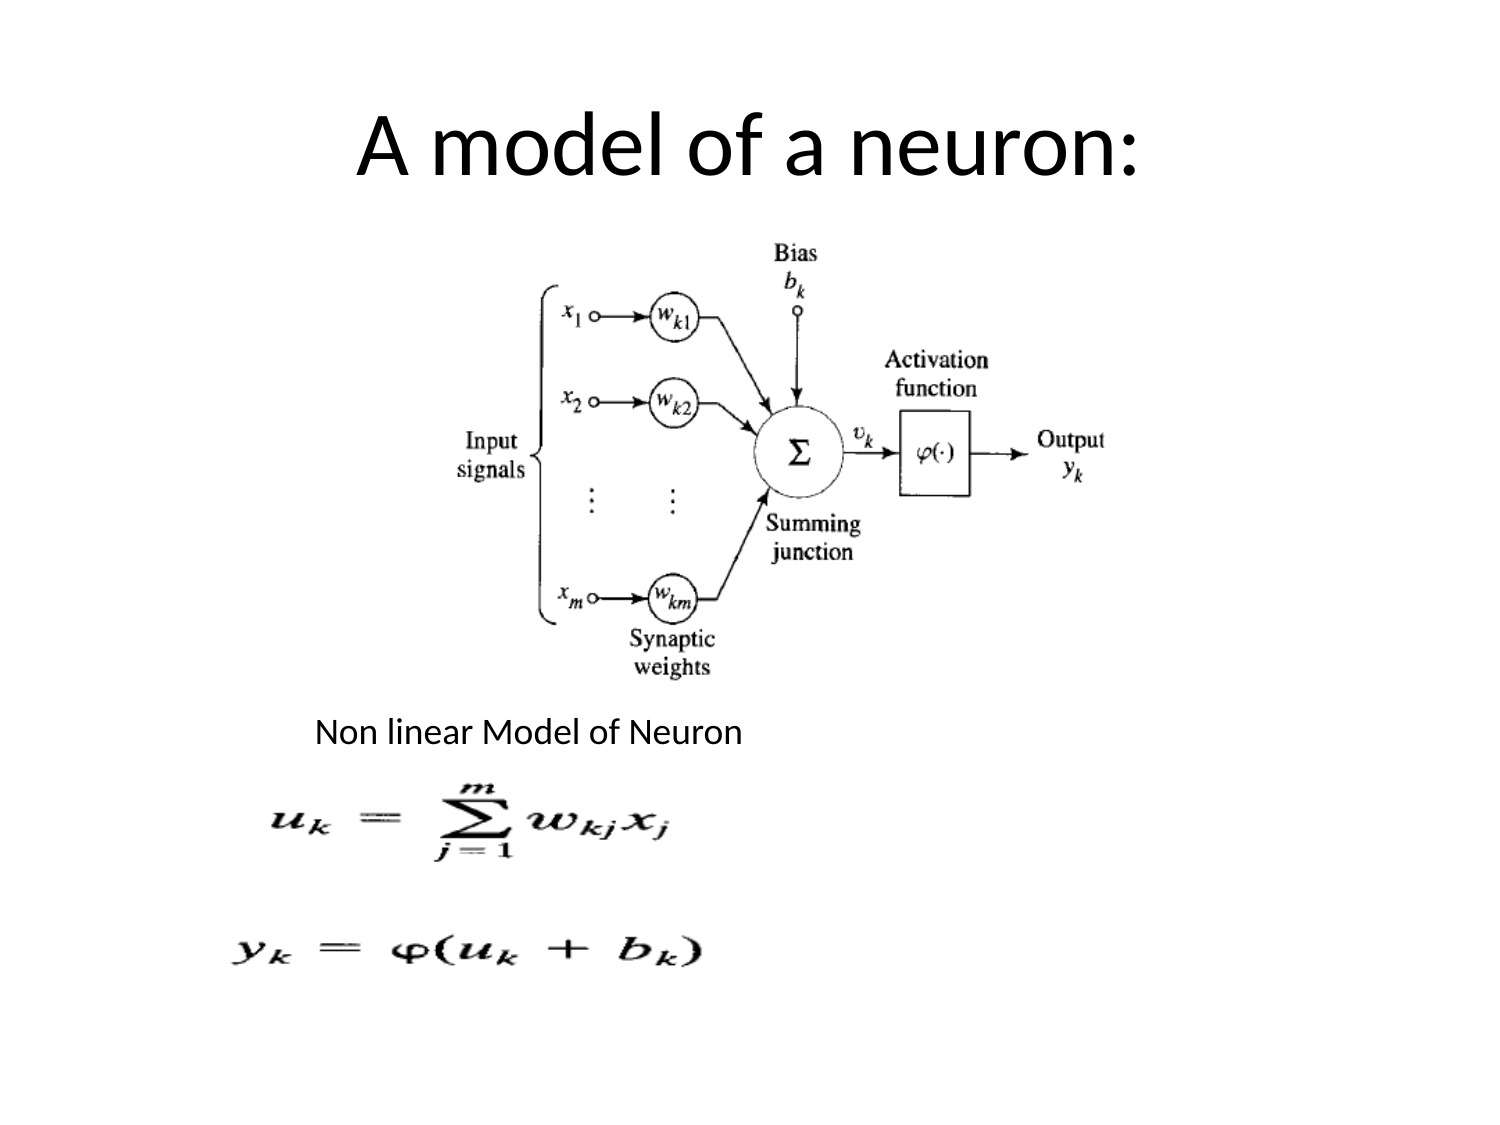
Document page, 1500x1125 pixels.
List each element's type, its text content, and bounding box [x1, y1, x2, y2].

text_box Non linear Model of Neuron [300, 699, 1025, 760]
title A model of a neuron: [75, 45, 1425, 233]
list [444, 199, 1115, 685]
picture [112, 774, 780, 985]
